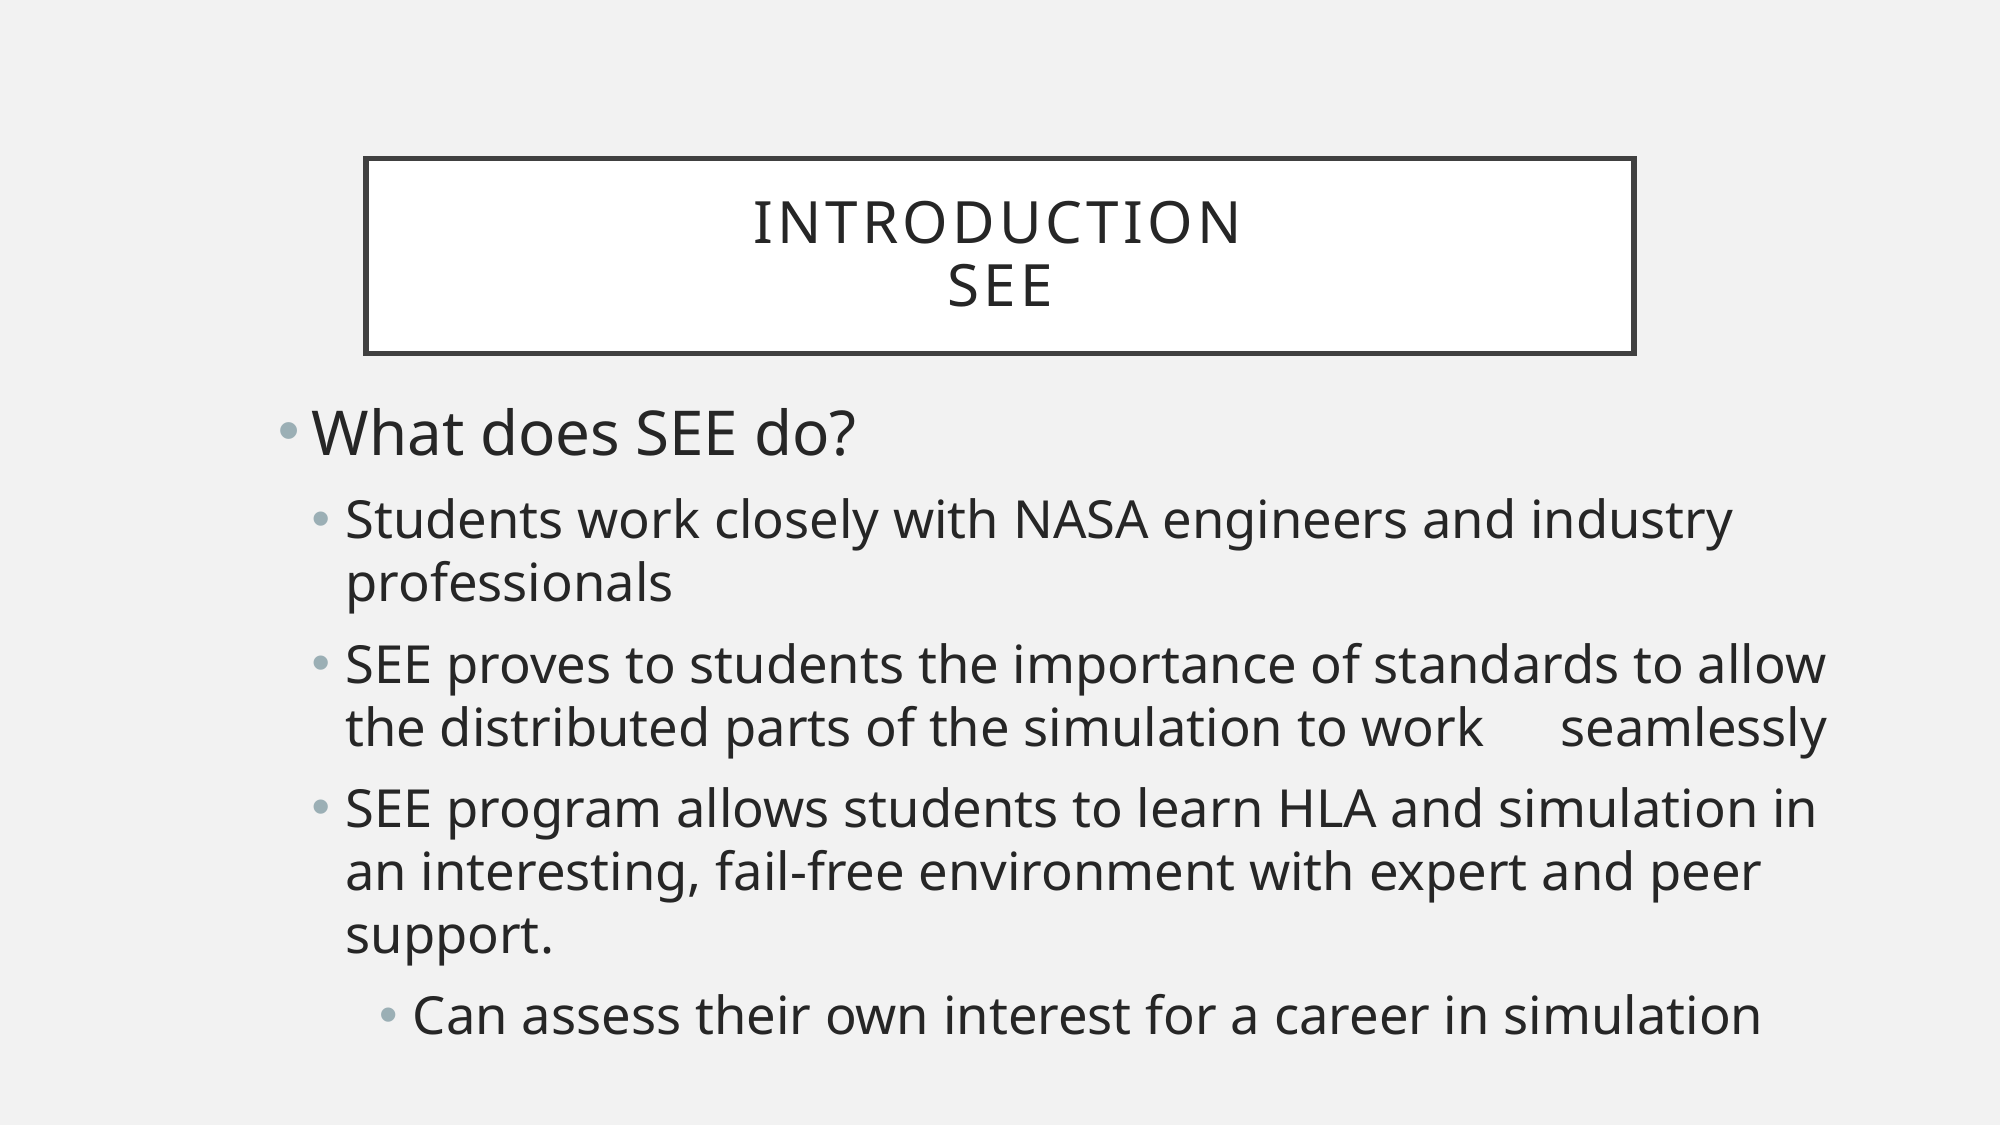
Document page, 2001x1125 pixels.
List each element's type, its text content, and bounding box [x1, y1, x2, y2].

title Introduction SEE [363, 156, 1637, 356]
list What does SEE do? Students work closely with NASA engineers and industry professionals SEE proves to students the importance of standards to allow the distributed parts of the simulation to work seamlessly SEE program allows students to learn HLA and simulation in an interesting, fail-free environment with expert and peer support. Can assess their own interest for a career in simulation [262, 385, 1859, 1102]
